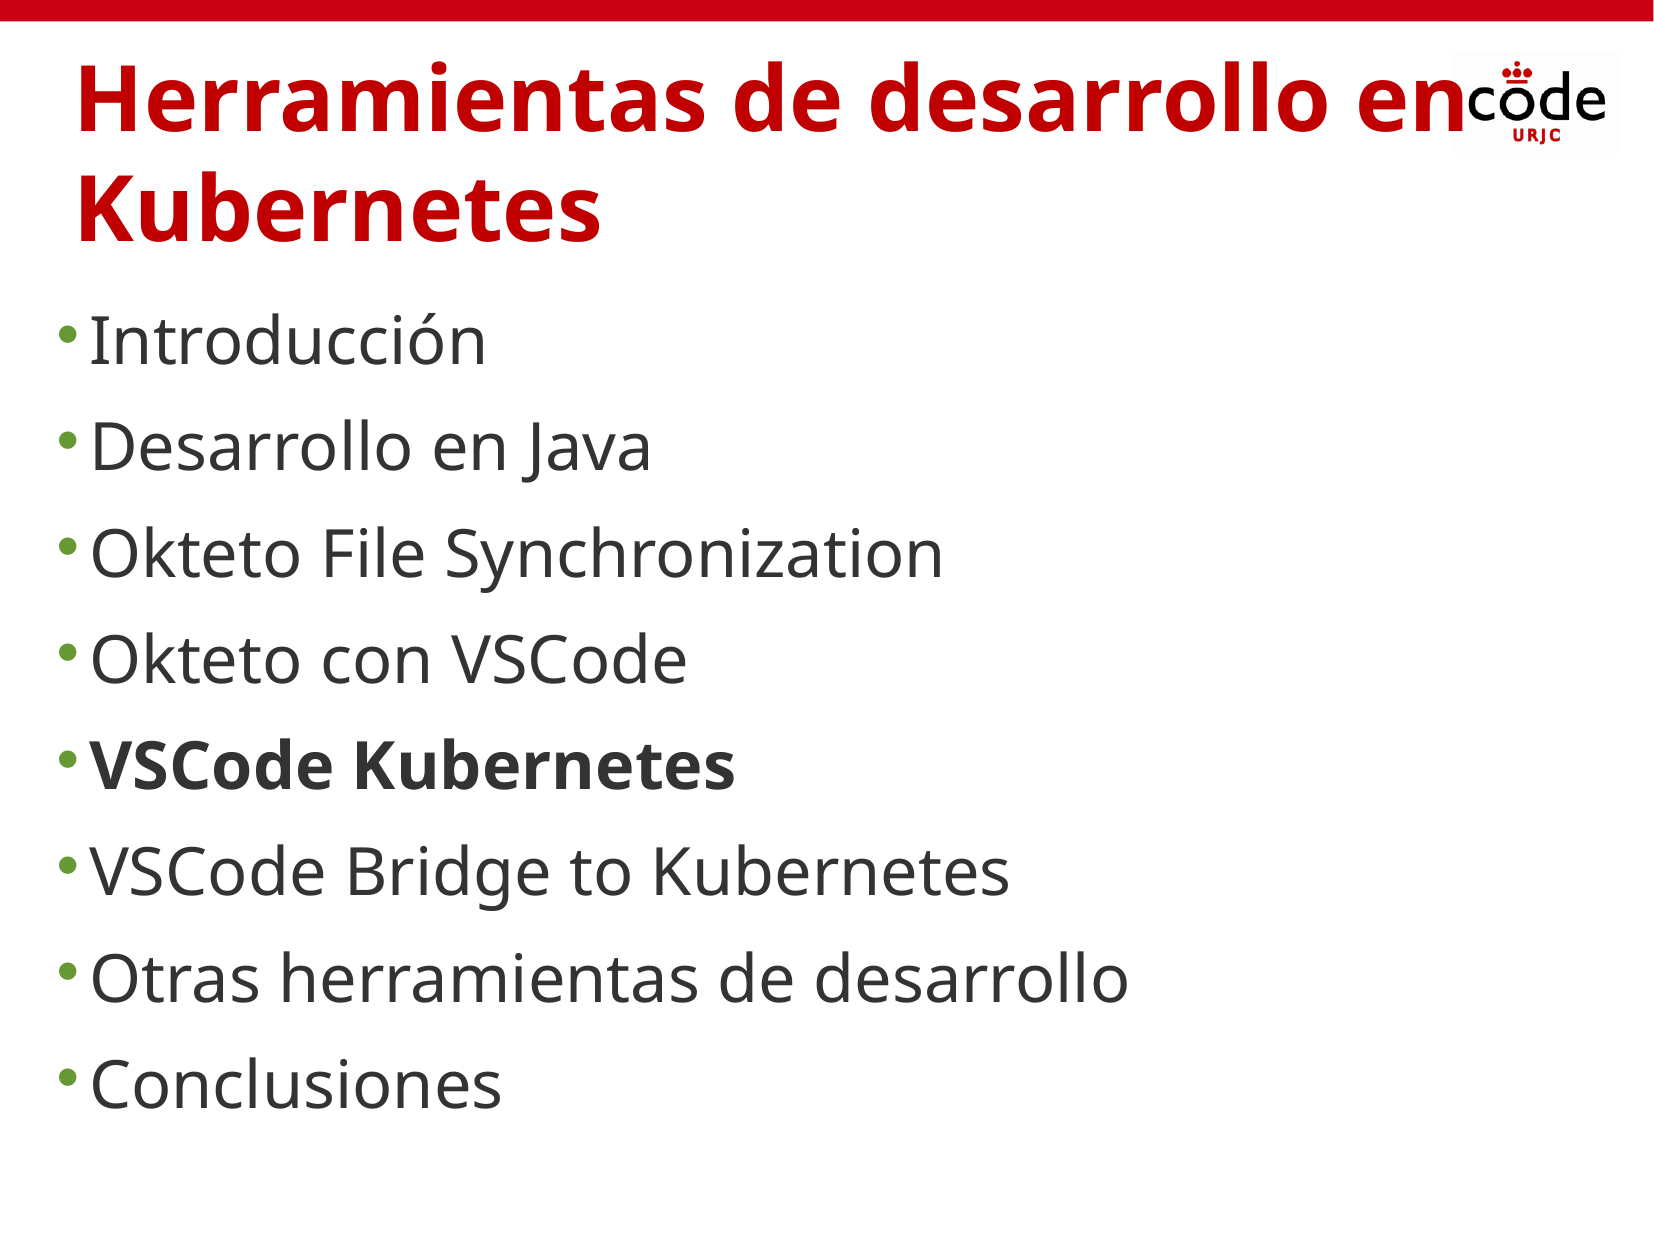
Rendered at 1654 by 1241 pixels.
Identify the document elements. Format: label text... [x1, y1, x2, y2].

picture [1452, 52, 1620, 76]
text_box [47, 0, 1441, 184]
text_box Herramientas de desarrollo en Kubernetes [59, 76, 1635, 224]
text_box Introducción Desarrollo en Java Okteto File Synchronization Okteto con VSCode VSCode Kubernetes VSCode Bridge to Kubernetes Otras herramientas de desarrollo Conclusiones [56, 297, 1583, 1128]
